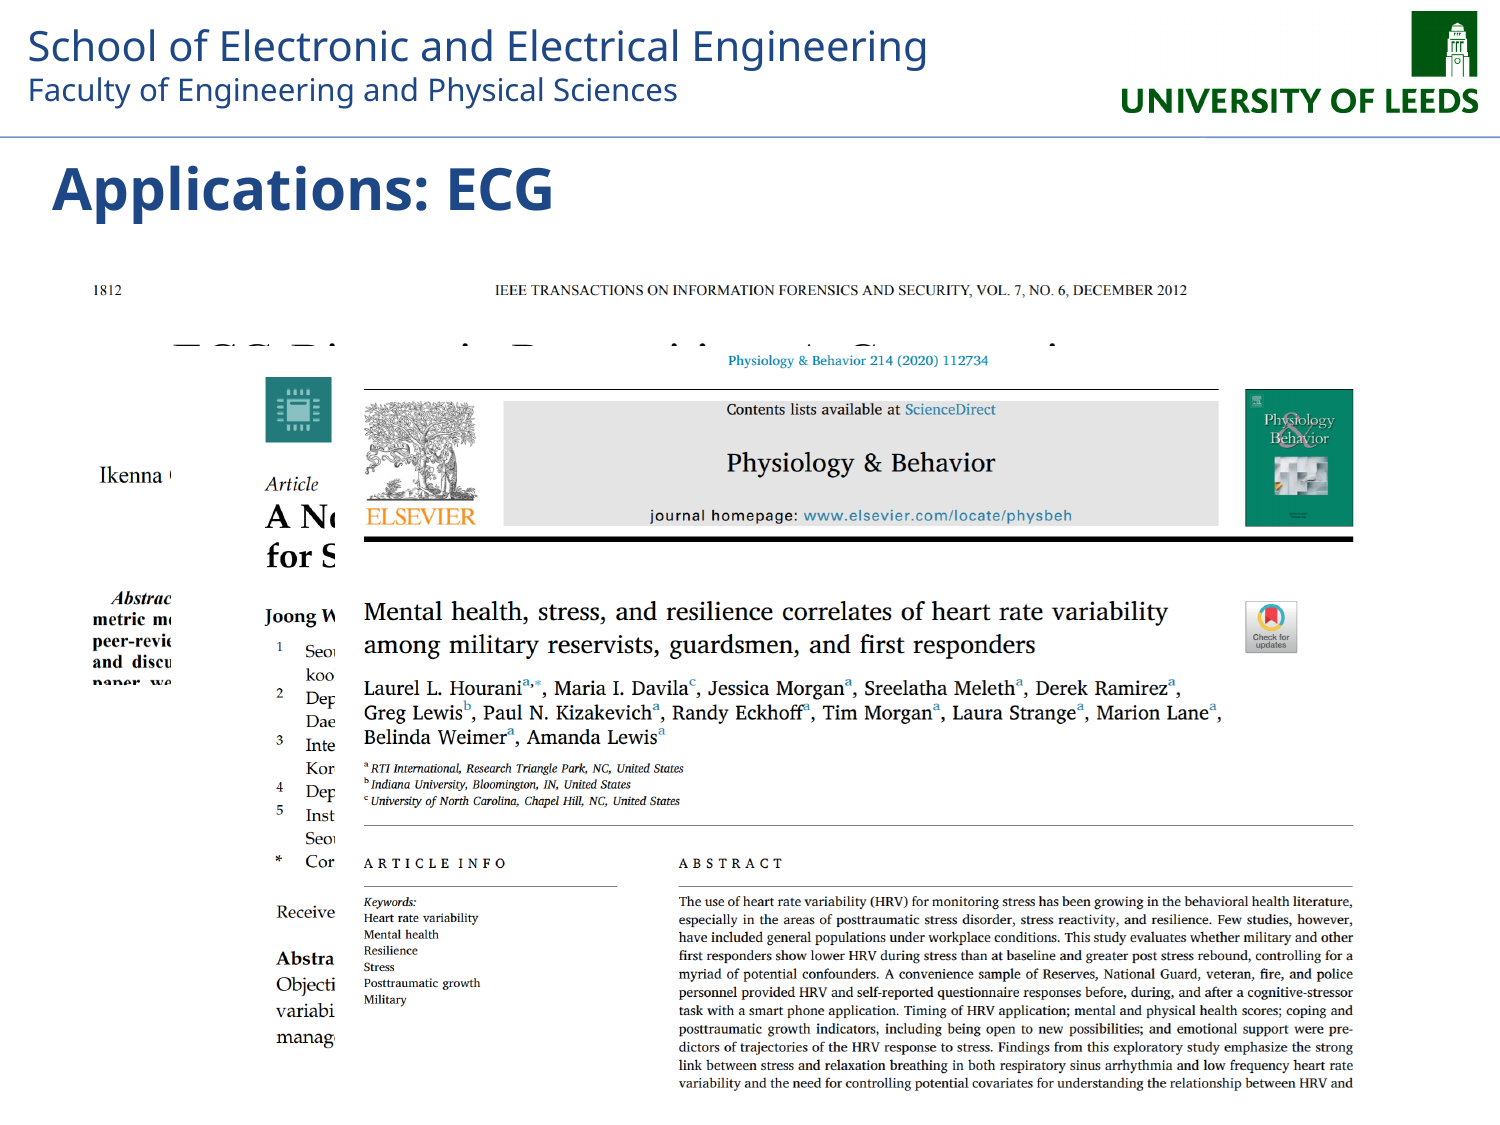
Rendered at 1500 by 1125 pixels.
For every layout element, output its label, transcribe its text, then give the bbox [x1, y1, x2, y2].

picture [52, 225, 1379, 1094]
title Applications: ECG [37, 137, 1388, 238]
picture [1122, 11, 1478, 113]
